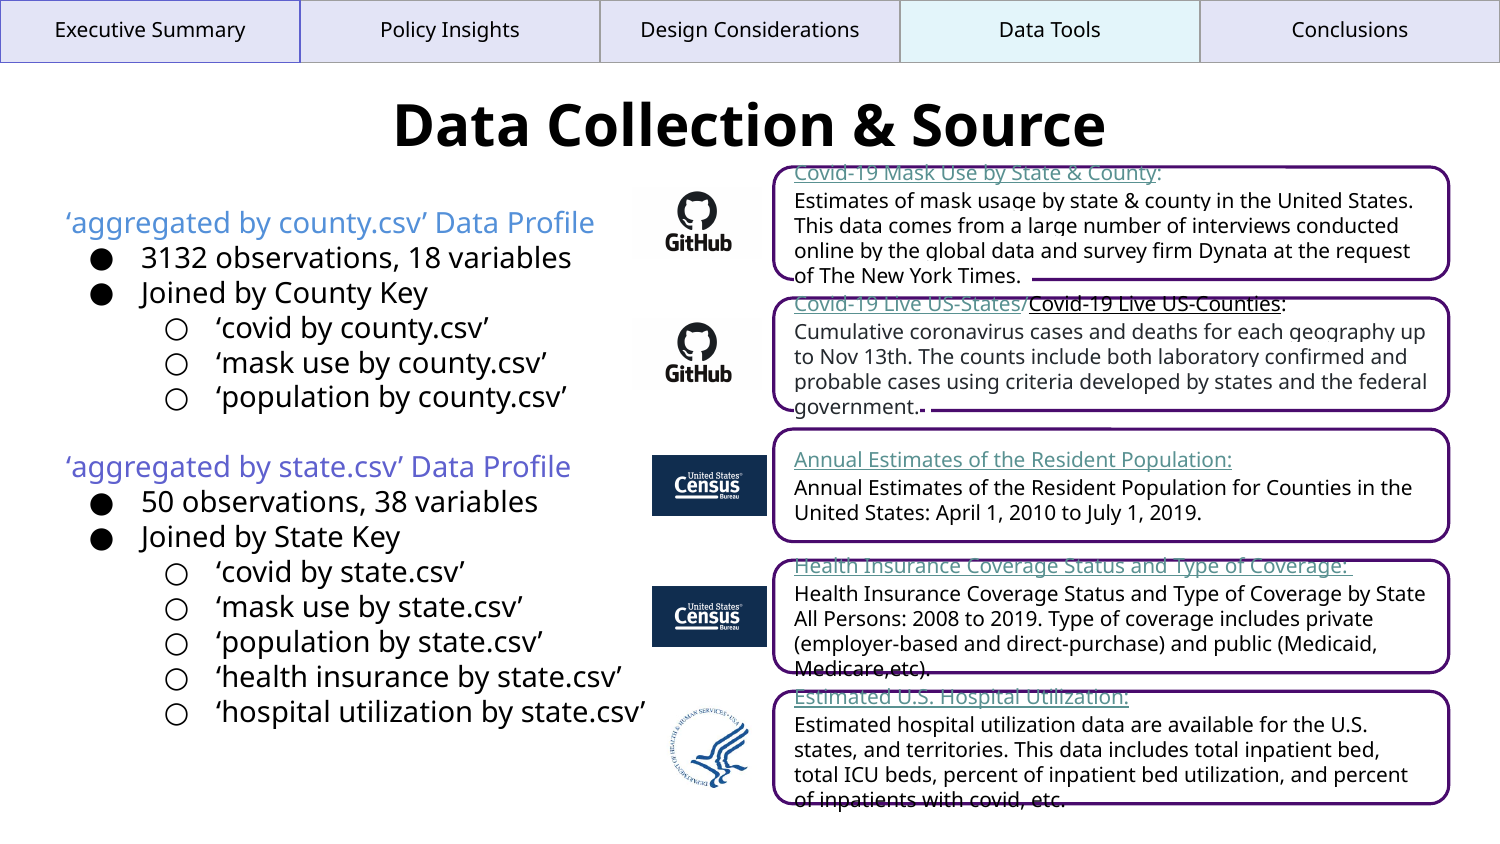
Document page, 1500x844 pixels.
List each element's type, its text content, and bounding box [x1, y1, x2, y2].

picture [631, 187, 762, 260]
table_header Design Considerations [601, 1, 899, 62]
picture [652, 455, 767, 516]
text_box Health Insurance Coverage Status and Type of Coverage: Health Insurance Coverage Status and Type of Coverage by State All Persons: 2008 to 2019. Type of coverage includes private (employer-based and direct-purchase) and public (Medicaid, Medicare,etc). [773, 560, 1449, 673]
table_header Policy Insights [301, 1, 599, 62]
table_header Data Tools [901, 1, 1199, 62]
text_box Covid-19 Live US-States/Covid-19 Live US-Counties: Cumulative coronavirus cases and deaths for each geography up to Nov 13th. The counts include both laboratory confirmed and probable cases using criteria developed by states and the federal government. [773, 297, 1449, 411]
text_box Covid-19 Mask Use by State & County: Estimates of mask usage by state & county in the United States. This data comes from a large number of interviews conducted online by the global data and survey firm Dynata at the request of The New York Times. [773, 166, 1449, 280]
table_header Conclusions [1201, 1, 1499, 62]
title Data Collection & Source [51, 72, 1449, 167]
picture [652, 586, 767, 647]
table_header Executive Summary [1, 1, 299, 62]
text_box Estimated U.S. Hospital Utilization: Estimated hospital utilization data are available for the U.S. states, and territories. This data includes total inpatient bed, total ICU beds, percent of inpatient bed utilization, and percent of inpatients with covid, etc. [773, 691, 1449, 804]
list ‘aggregated by county.csv’ Data Profile 3132 observations, 18 variables Joined by County Key ‘covid by county.csv’ ‘mask use by county.csv’ ‘population by county.csv’ ‘aggregated by state.csv’ Data Profile 50 observations, 38 variables Joined by State Key ‘covid by state.csv’ ‘mask use by state.csv’ ‘population by state.csv’ ‘health insurance by state.csv’ ‘hospital utilization by state.csv’ [51, 189, 708, 750]
picture [631, 318, 762, 391]
text_box Annual Estimates of the Resident Population: Annual Estimates of the Resident Population for Counties in the United States: April 1, 2010 to July 1, 2019. [773, 429, 1449, 542]
picture [661, 699, 758, 796]
